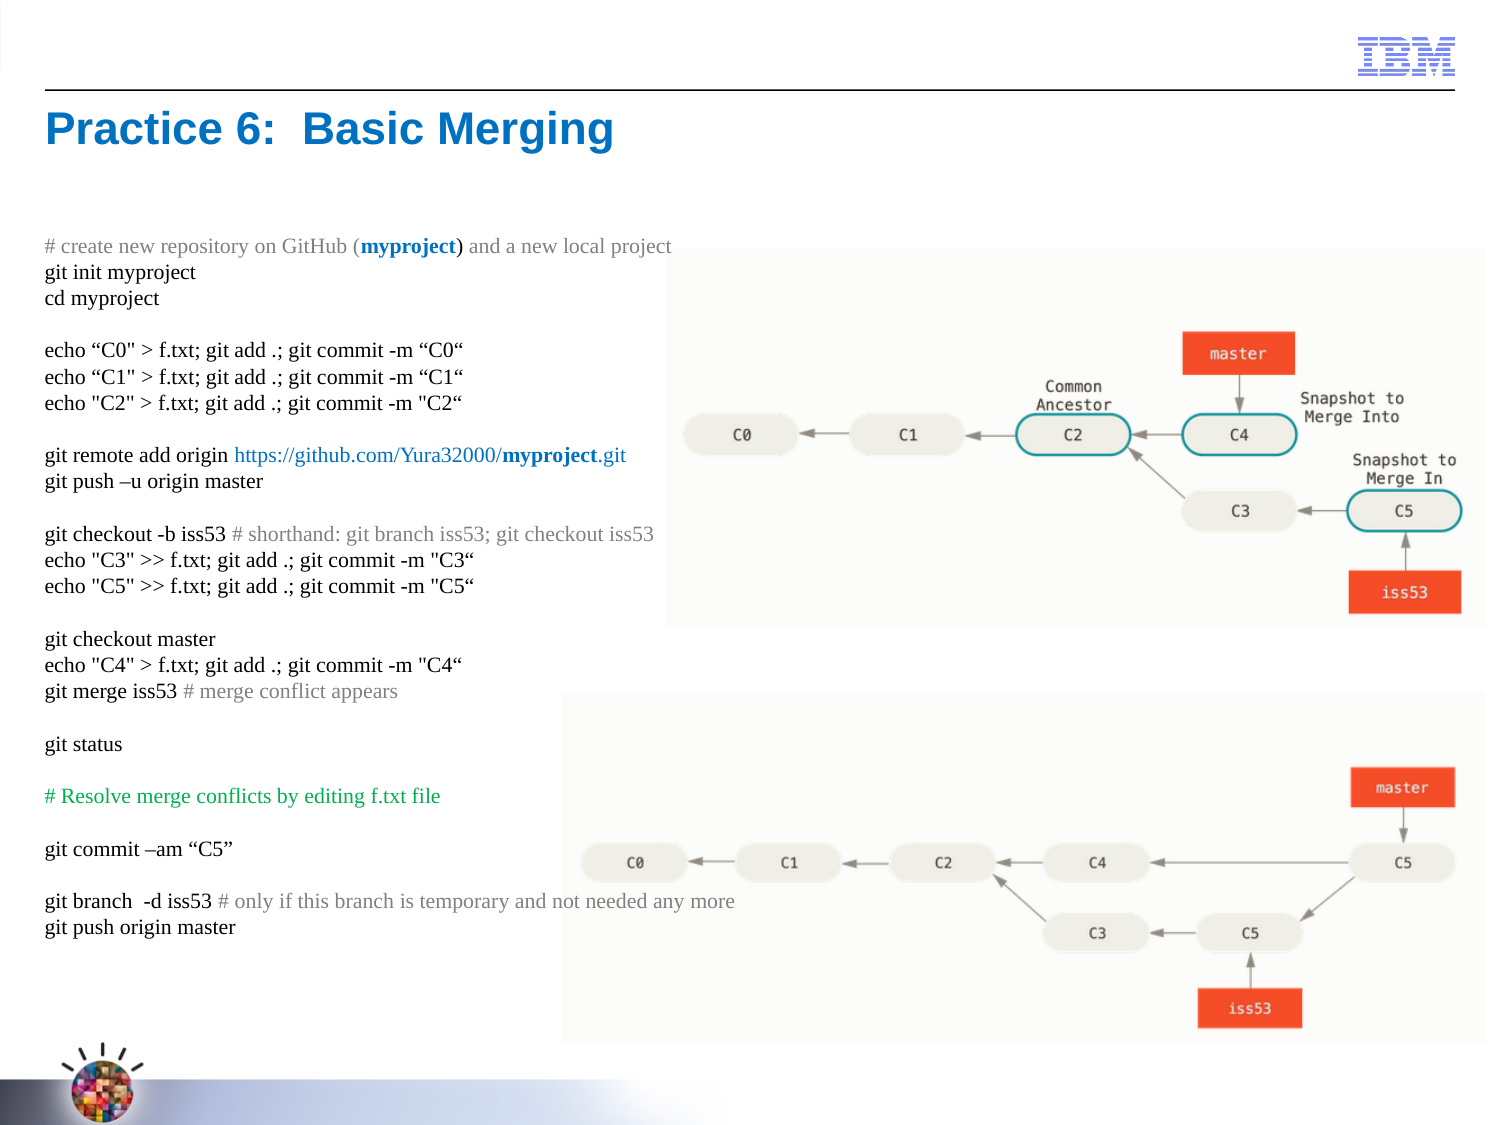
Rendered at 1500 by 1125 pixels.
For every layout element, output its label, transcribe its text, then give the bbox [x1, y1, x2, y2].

picture [0, 690, 1487, 1125]
picture [1358, 37, 1455, 76]
picture [664, 249, 1487, 626]
title Practice 6: Basic Merging [29, 97, 1456, 160]
text_box # create new repository on GitHub (myproject) and a new local project git init myproject cd myproject echo “C0" > f.txt; git add .; git commit -m “C0“ echo “C1" > f.txt; git add .; git commit -m “C1“ echo "C2" > f.txt; git add .; git commit -m "C2“ git remote add origin https://github.com/Yura32000/myproject.git git push –u origin master git checkout -b iss53 # shorthand: git branch iss53; git checkout iss53 echo "C3" >> f.txt; git add .; git commit -m "C3“ echo "C5" >> f.txt; git add .; git commit -m "C5“ git checkout master echo "C4" > f.txt; git add .; git commit -m "C4“ git merge iss53 # merge conflict appears git status # Resolve merge conflicts by editing f.txt file git commit –am “C5” git branch -d iss53 # only if this branch is temporary and not needed any more git push origin master [29, 223, 798, 947]
